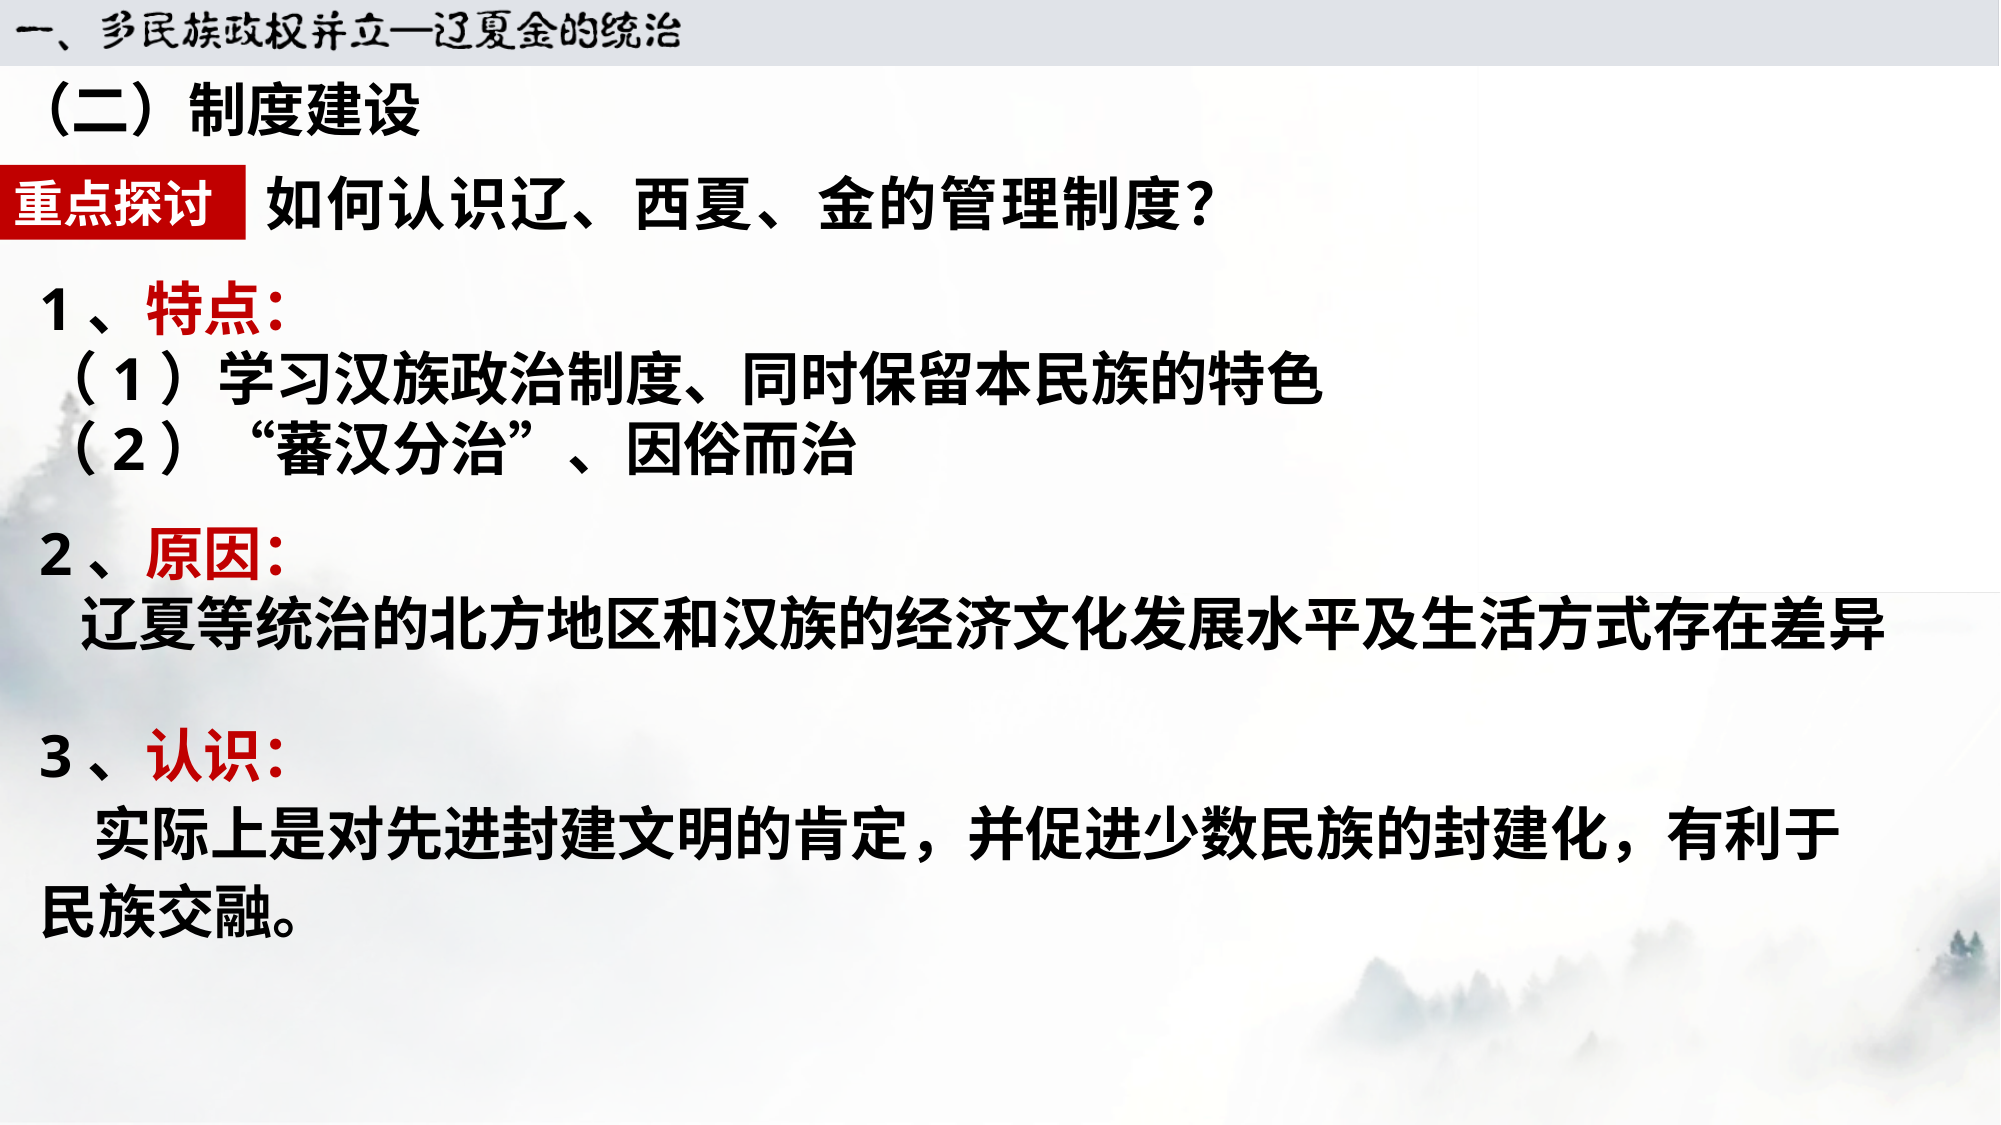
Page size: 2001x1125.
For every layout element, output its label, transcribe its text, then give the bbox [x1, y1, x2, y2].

text_box 重点探讨 [0, 164, 246, 240]
text_box 2、原因： 辽夏等统治的北方地区和汉族的经济文化发展水平及生活方式存在差异 [25, 510, 1987, 665]
text_box 如何认识辽、西夏、金的管理制度？ [250, 159, 1260, 245]
picture [0, 0, 2001, 1125]
text_box 3、认识： 实际上是对先进封建文明的肯定，并促进少数民族的封建化，有利于民族交融。 [25, 703, 1871, 953]
text_box （二）制度建设 [0, 66, 667, 151]
text_box 1、特点： （1）学习汉族政治制度、同时保留本民族的特色 （2）“蕃汉分治”、因俗而治 [25, 264, 1952, 490]
